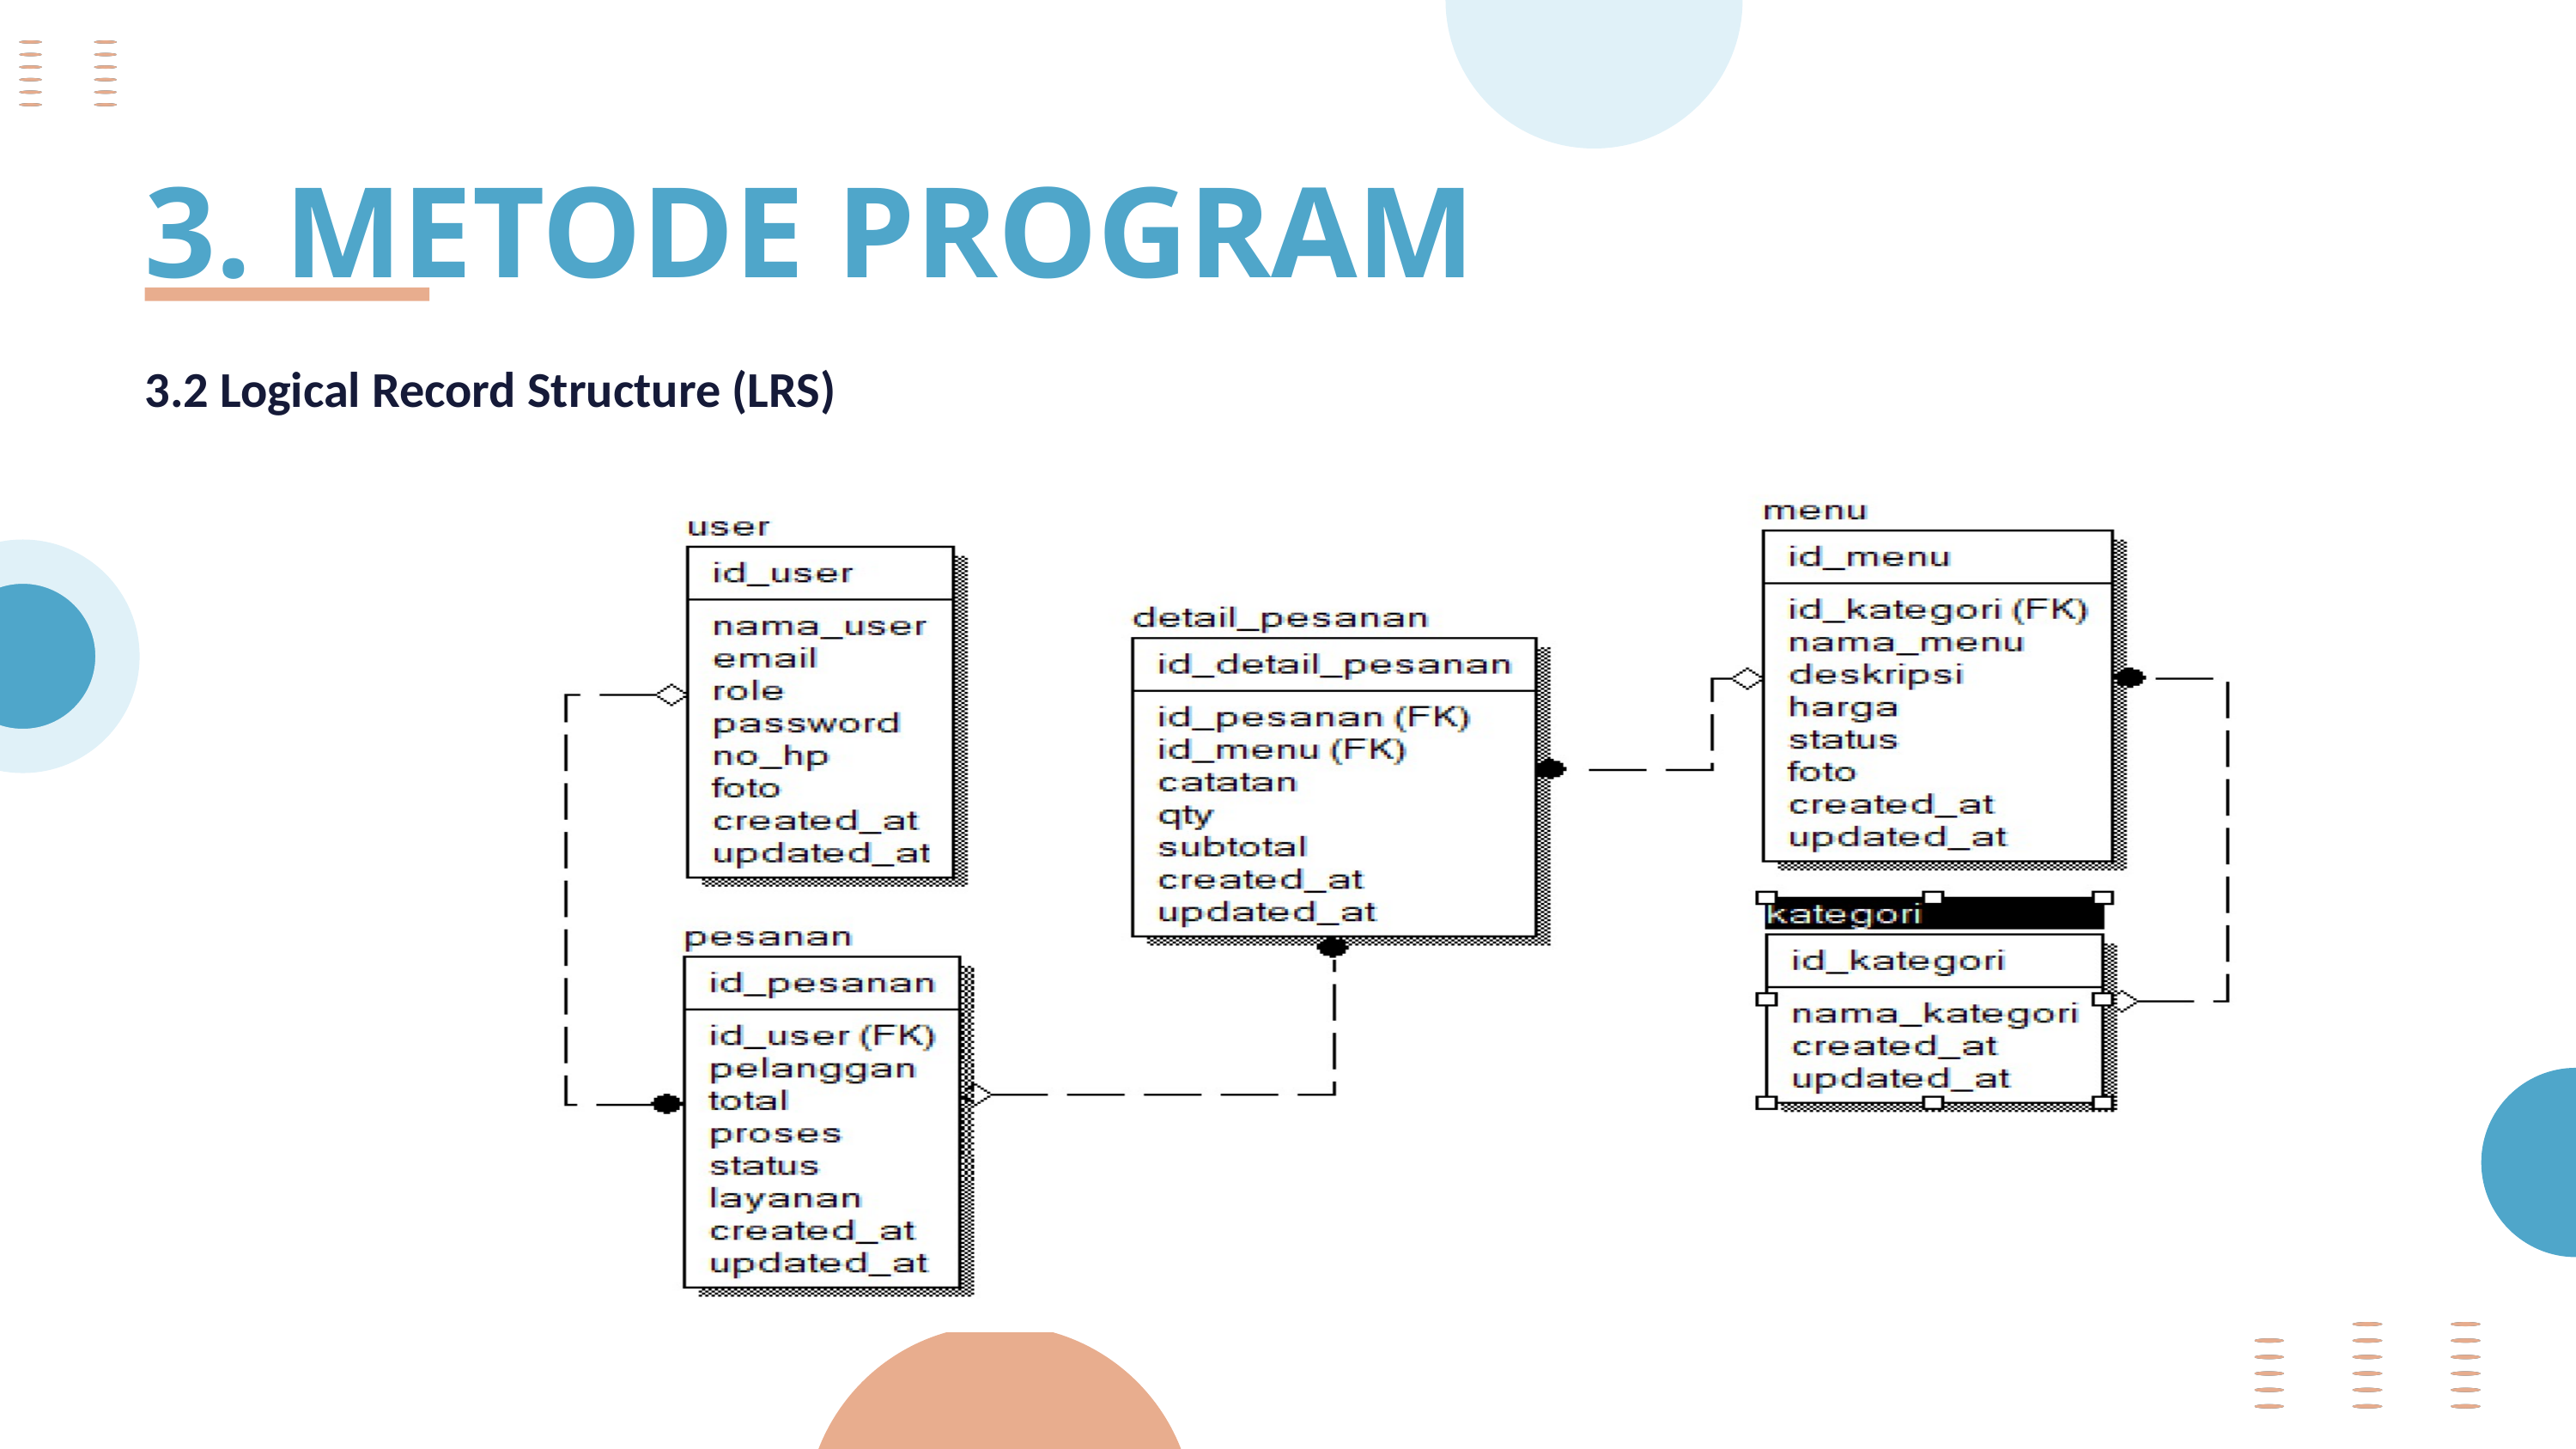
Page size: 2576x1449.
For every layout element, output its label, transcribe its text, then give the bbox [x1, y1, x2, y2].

picture [289, 446, 2298, 1332]
text_box [2254, 1322, 2482, 1409]
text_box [1445, 0, 1743, 149]
text_box 3. METODE PROGRAM [144, 127, 1787, 303]
text_box 3.2 Logical Record Structure (LRS) [144, 359, 1394, 418]
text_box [805, 1342, 1194, 1449]
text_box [0, 561, 118, 751]
text_box [0, 40, 118, 106]
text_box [2481, 1067, 2576, 1258]
